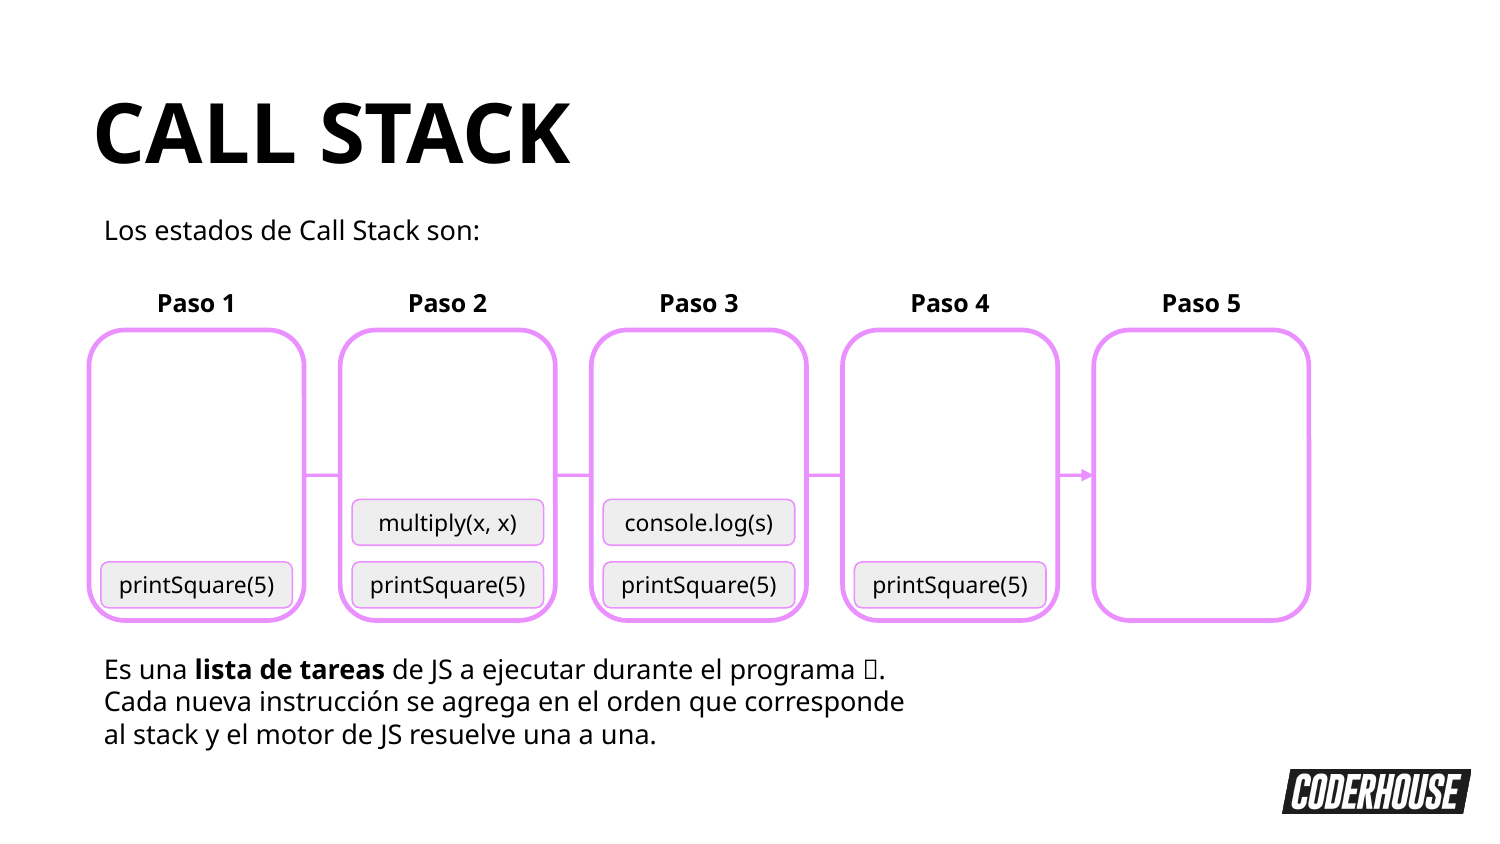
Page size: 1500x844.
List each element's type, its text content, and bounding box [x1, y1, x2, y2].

text_box [88, 332, 305, 621]
text_box multiply(x, x) [352, 499, 544, 546]
text_box [842, 332, 1058, 474]
text_box [1093, 332, 1309, 621]
text_box Paso 1 [88, 272, 305, 332]
text_box printSquare(5) [352, 561, 544, 608]
text_box [340, 484, 556, 621]
text_box Paso 2 [340, 272, 556, 332]
text_box Paso 3 [591, 272, 807, 332]
text_box printSquare(5) [854, 561, 1046, 608]
text_box Los estados de Call Stack son: [88, 197, 908, 261]
text_box [340, 332, 556, 474]
text_box [842, 484, 1058, 621]
text_box [591, 484, 807, 621]
text_box [591, 332, 807, 474]
text_box Paso 4 [842, 272, 1058, 332]
text_box printSquare(5) [603, 561, 795, 608]
text_box Paso 5 [1093, 272, 1309, 332]
text_box Es una lista de tareas de JS a ejecutar durante el programa 📝. Cada nueva instrucción se agrega en el orden que corresponde al stack y el motor de JS resuelve una a una. [88, 637, 931, 765]
text_box console.log(s) [603, 499, 795, 546]
text_box printSquare(5) [100, 561, 293, 608]
picture [1281, 769, 1471, 814]
text_box CALL STACK [78, 76, 897, 197]
